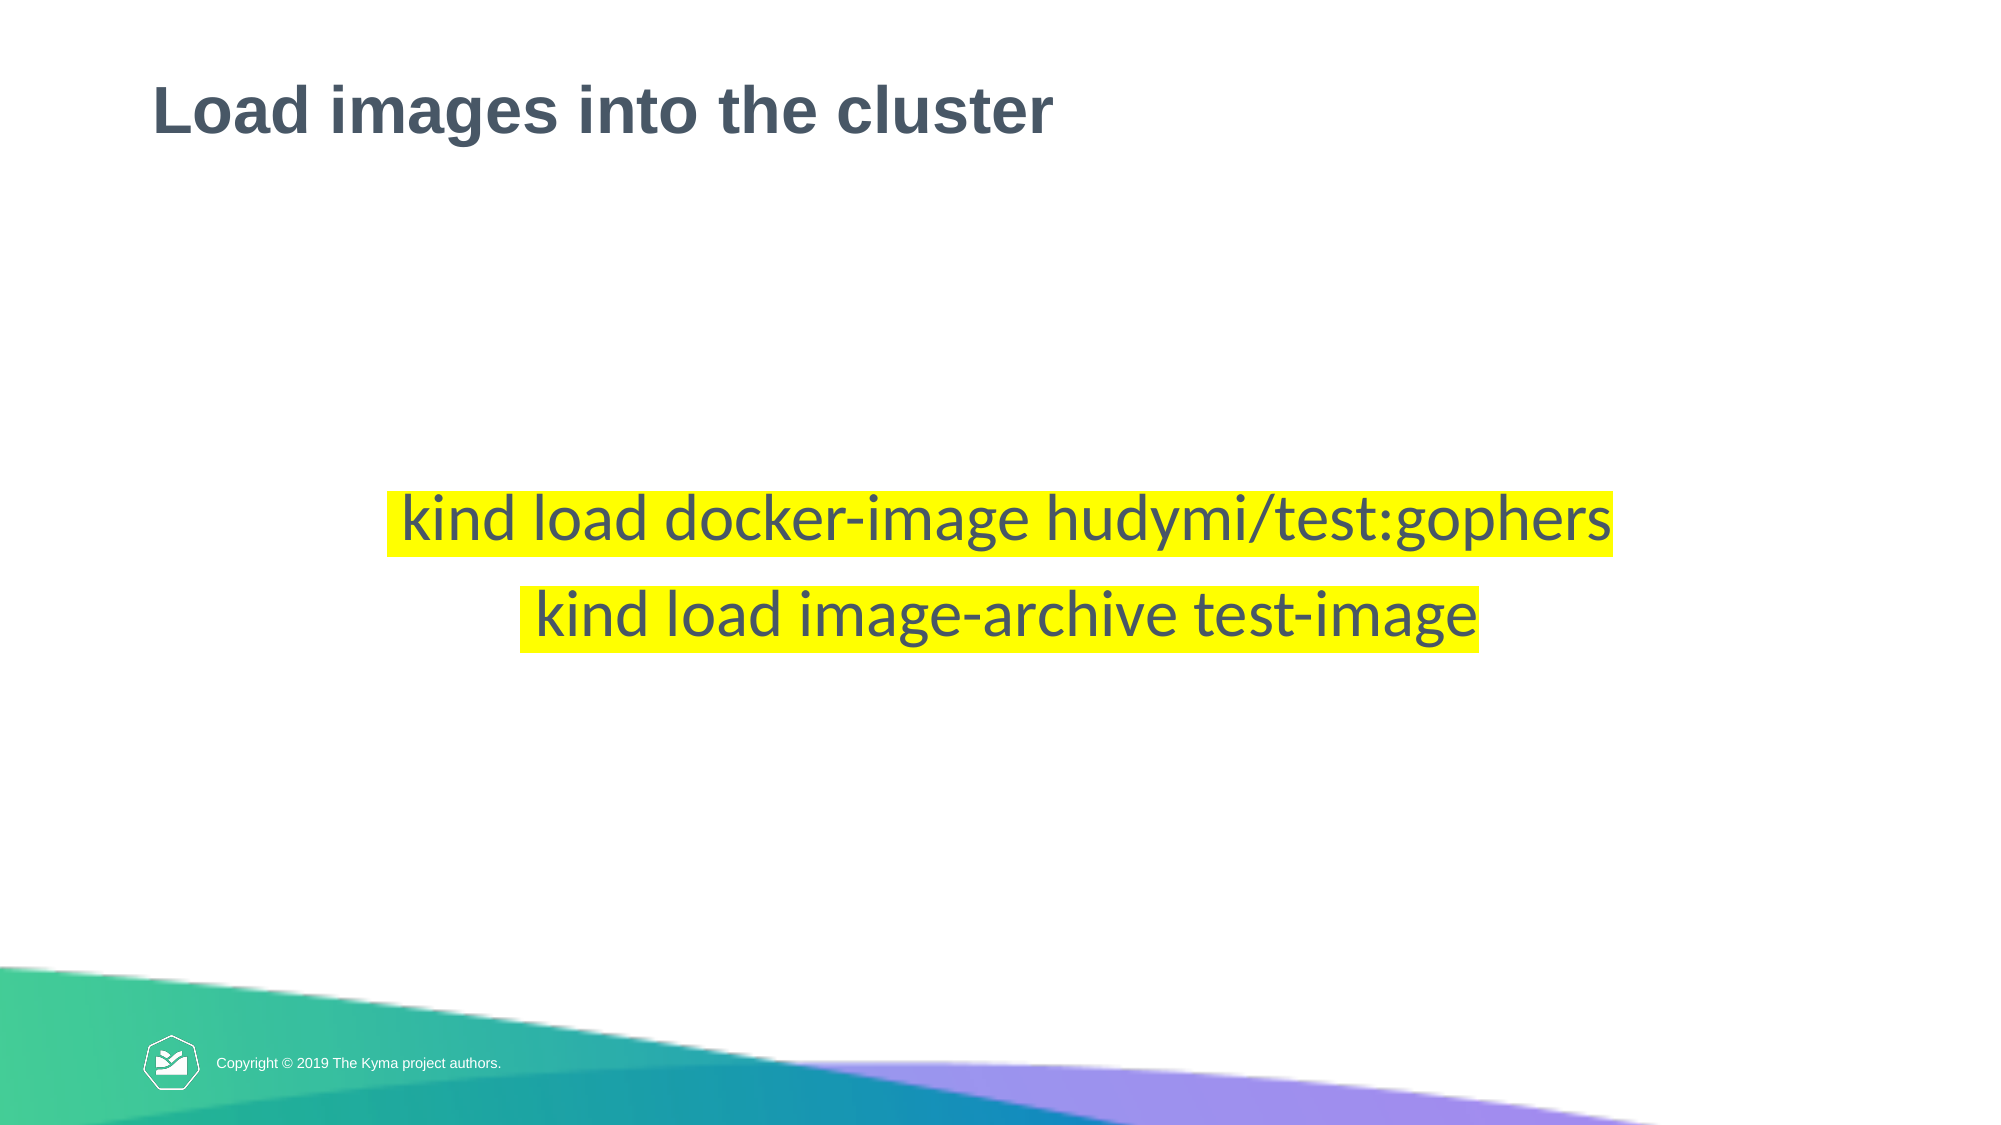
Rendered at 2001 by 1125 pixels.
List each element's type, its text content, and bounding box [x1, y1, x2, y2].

title Load images into the cluster [137, 59, 1863, 278]
text_box kind load image-archive test-image [346, 562, 1654, 658]
picture [0, 610, 2001, 1125]
text_box kind load docker-image hudymi/test:gophers [346, 466, 1654, 562]
